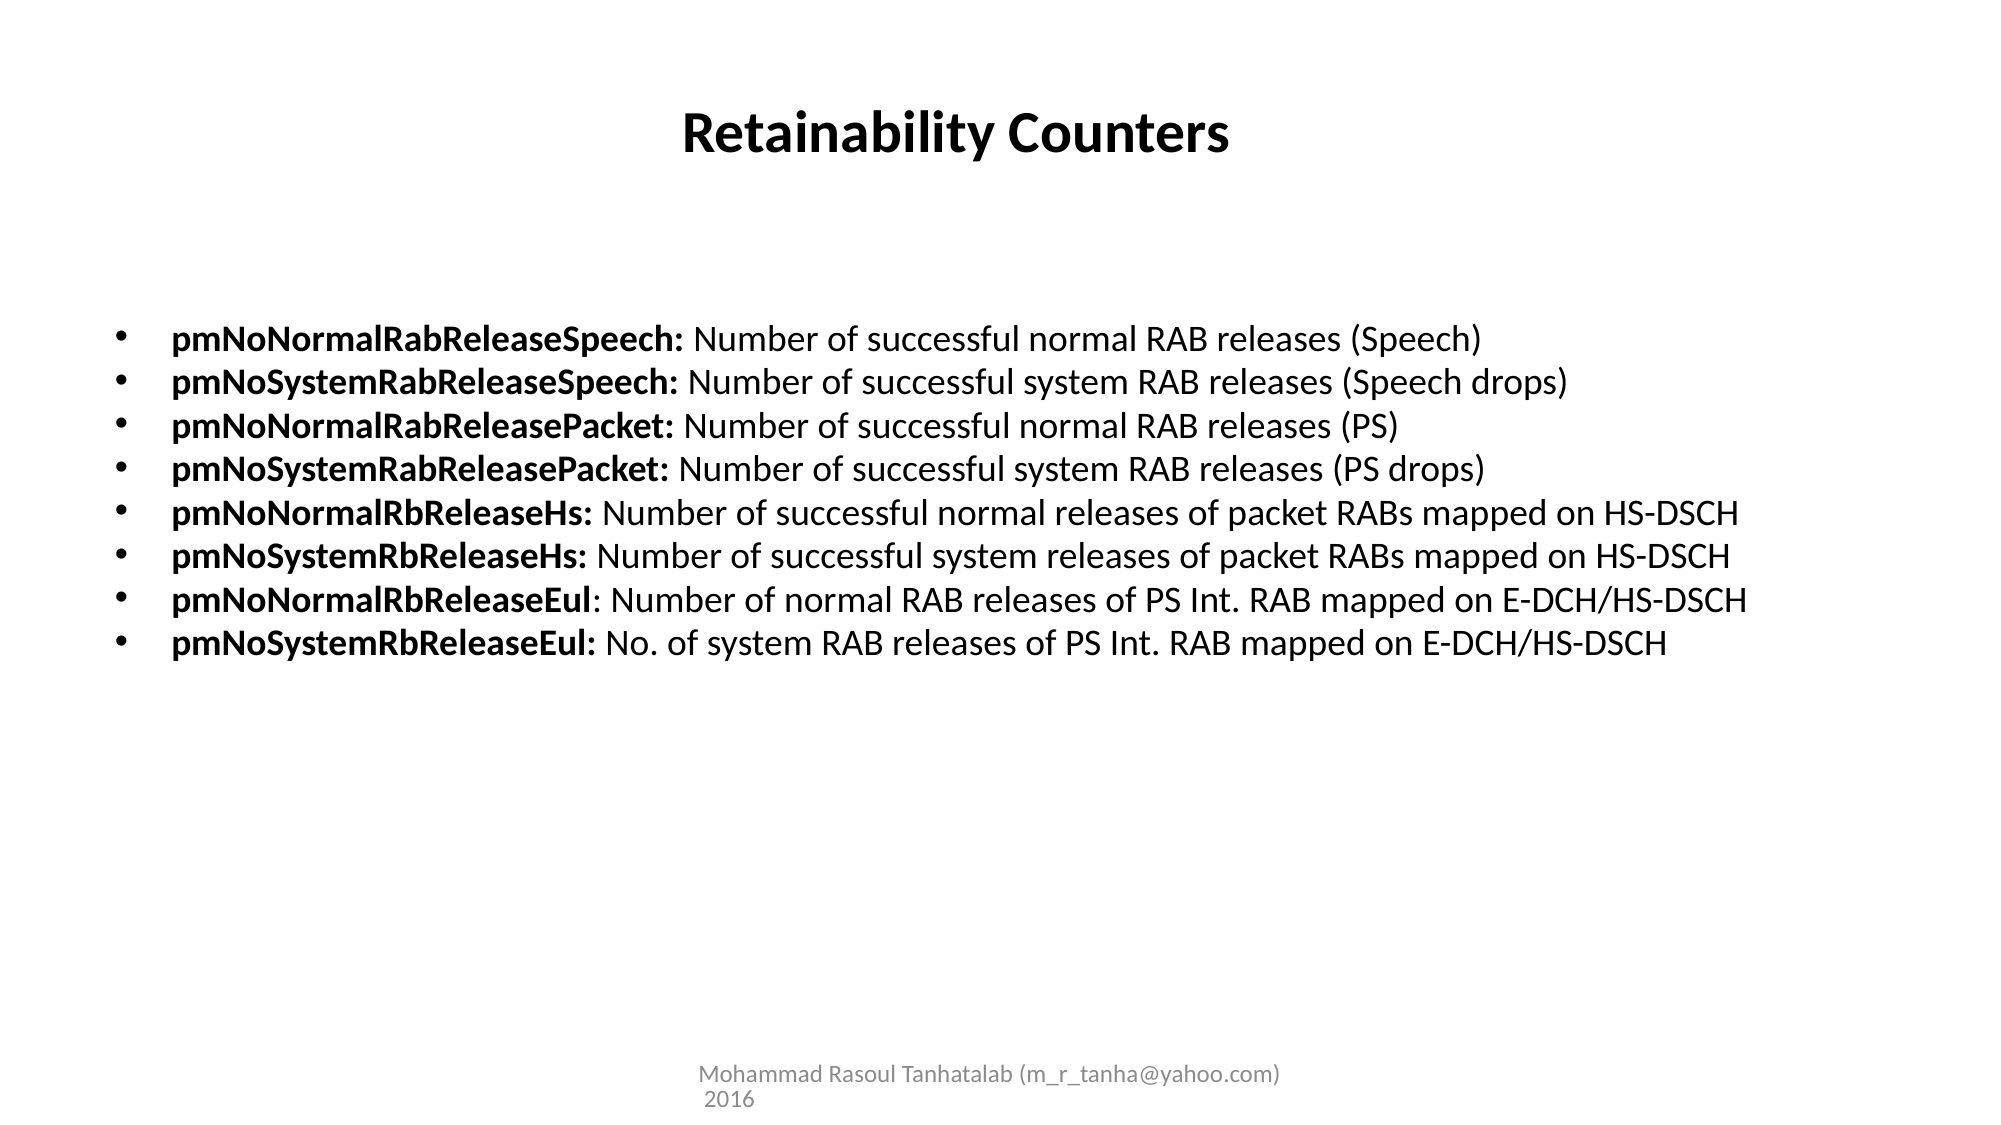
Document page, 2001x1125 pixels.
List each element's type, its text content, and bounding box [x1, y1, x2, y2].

footer Mohammad Rasoul Tanhatalab (m_r_tanha@yahoo.com) 2016 [683, 1042, 1317, 1103]
list pmNoNormalRabReleaseSpeech: Number of successful normal RAB releases (Speech) pmNoSystemRabReleaseSpeech: Number of successful system RAB releases (Speech drops) pmNoNormalRabReleasePacket: Number of successful normal RAB releases (PS) pmNoSystemRabReleasePacket: Number of successful system RAB releases (PS drops) pmNoNormalRbReleaseHs: Number of successful normal releases of packet RABs mapped on HS-DSCH pmNoSystemRbReleaseHs: Number of successful system releases of packet RABs mapped on HS-DSCH pmNoNormalRbReleaseEul: Number of normal RAB releases of PS Int. RAB mapped on E-DCH/HS-DSCH pmNoSystemRbReleaseEul: No. of system RAB releases of PS Int. RAB mapped on E-DCH/HS-DSCH [99, 262, 1900, 1005]
title Retainability Counters [314, 12, 1599, 173]
